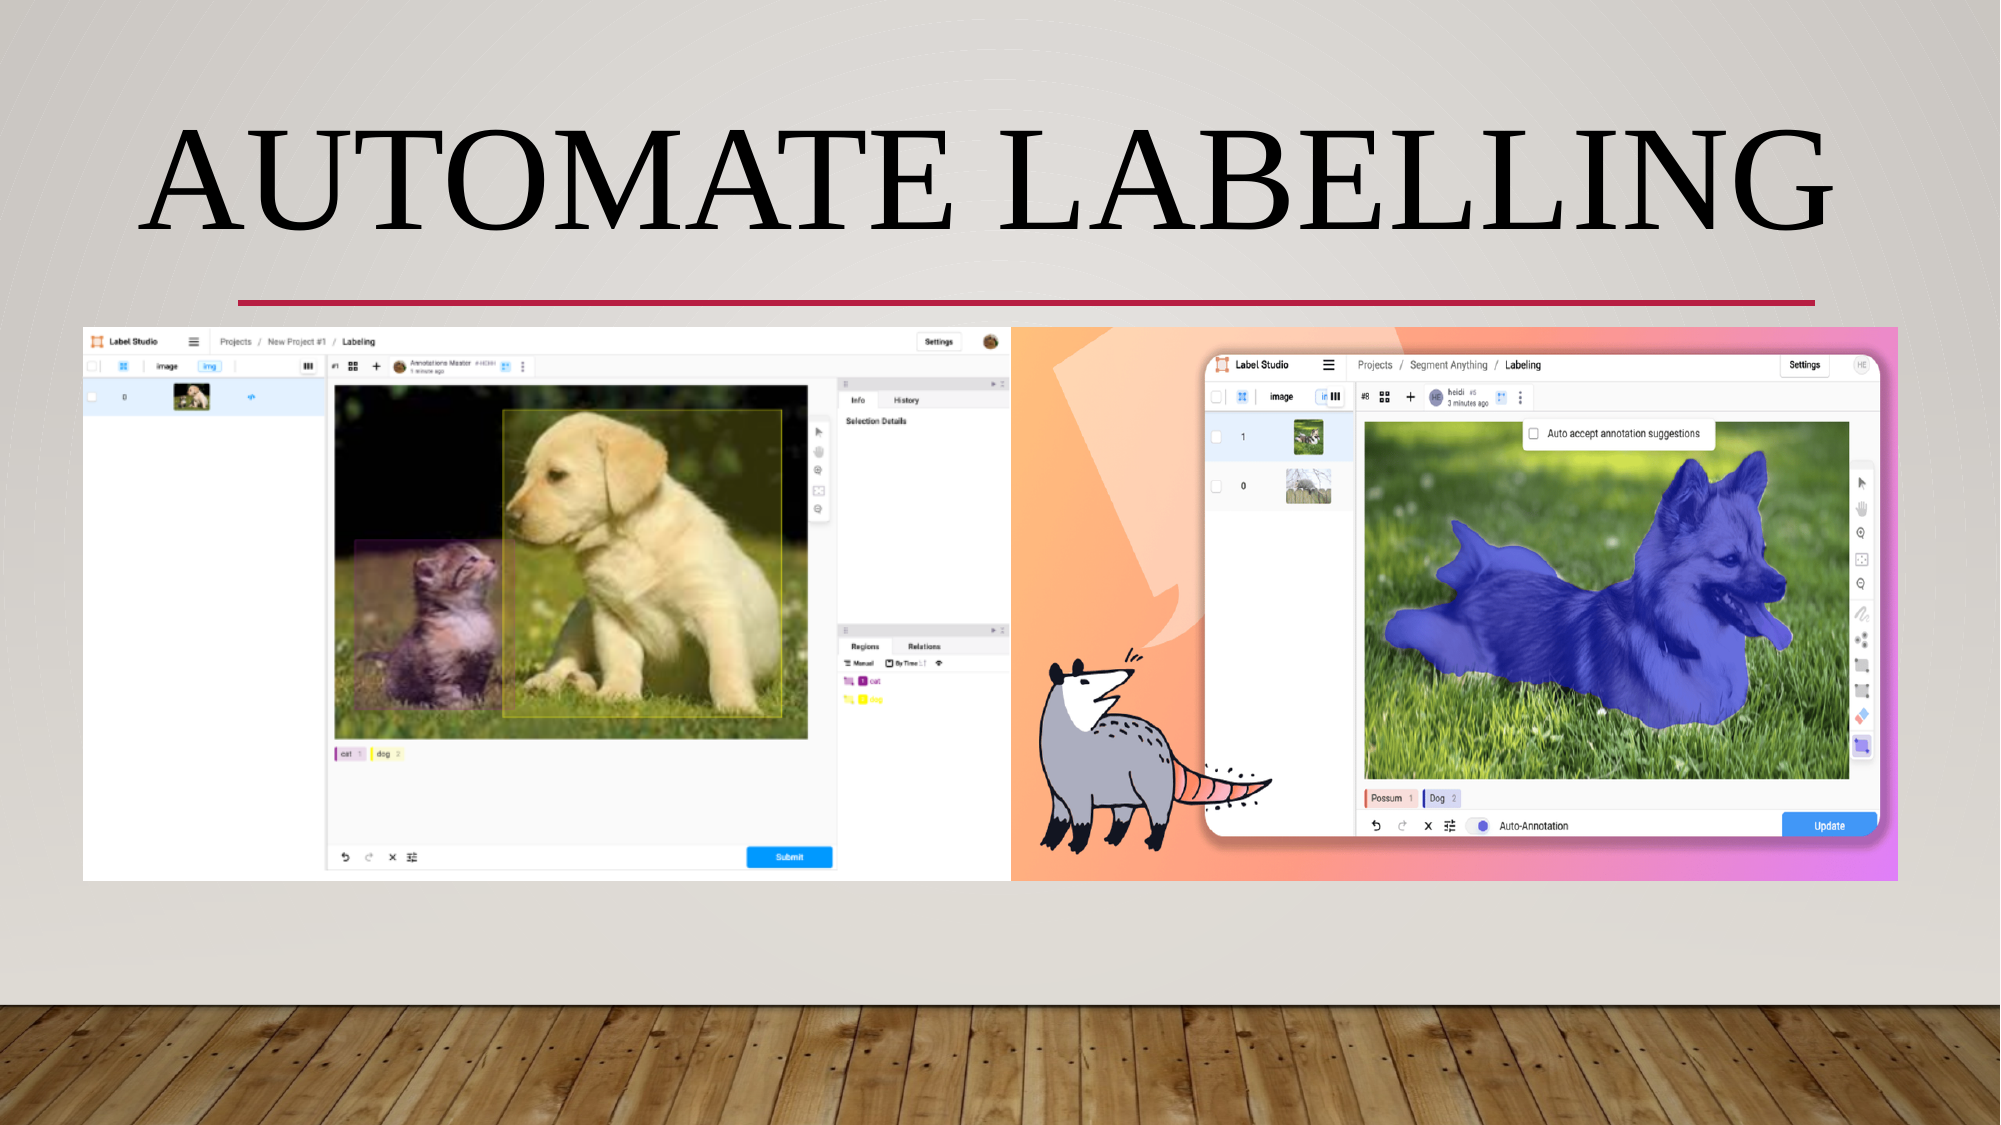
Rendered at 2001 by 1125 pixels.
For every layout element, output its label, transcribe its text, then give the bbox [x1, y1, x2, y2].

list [83, 327, 1011, 882]
title Automate labelling [99, 92, 1877, 265]
picture [1011, 327, 1899, 882]
picture [0, 1005, 2000, 1125]
